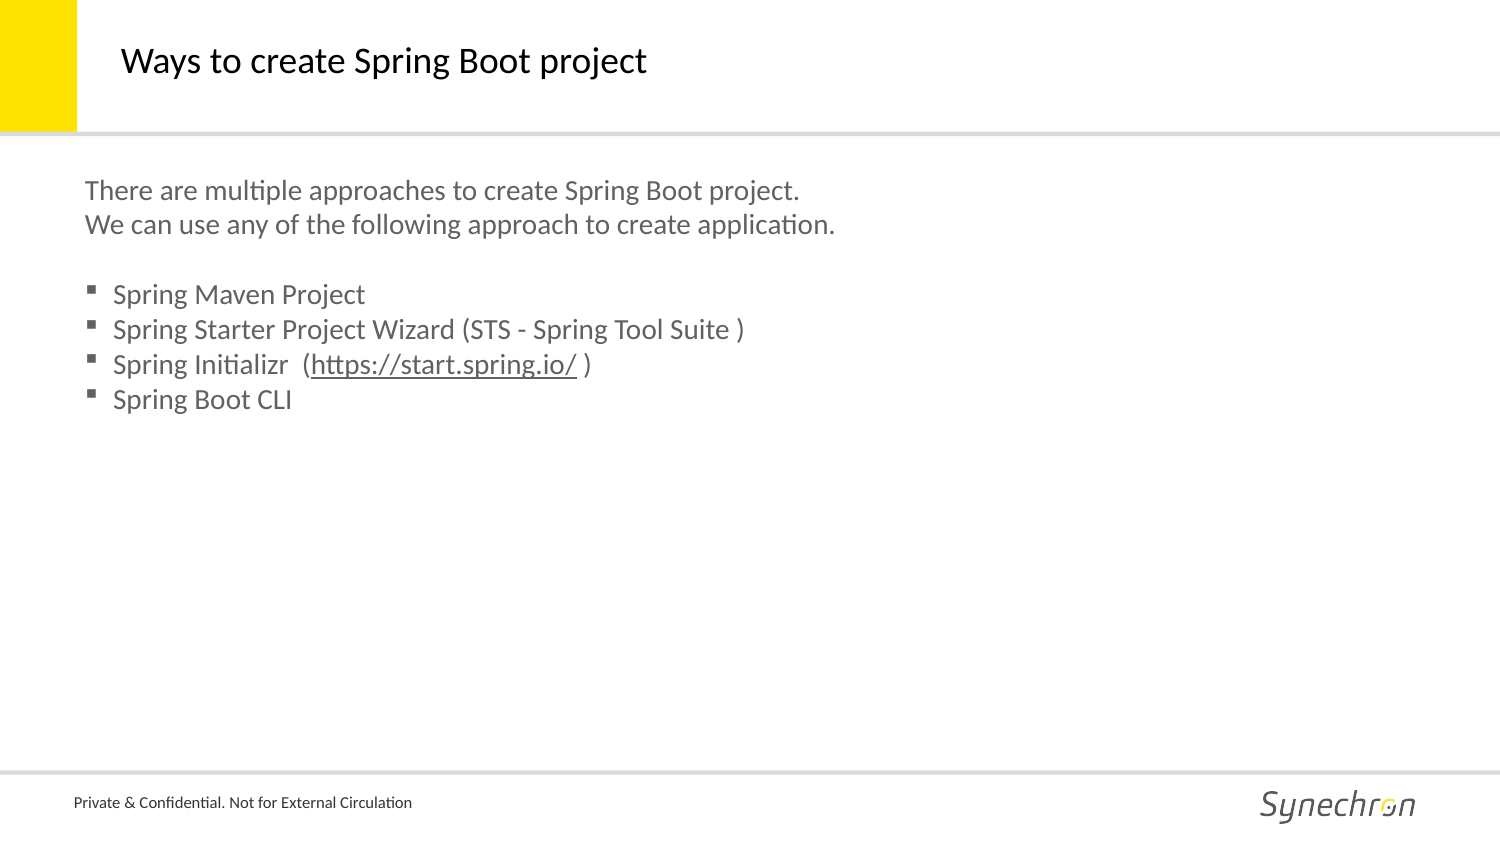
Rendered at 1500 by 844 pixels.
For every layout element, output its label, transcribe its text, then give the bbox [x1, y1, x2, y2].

text_box There are multiple approaches to create Spring Boot project. We can use any of the following approach to create application. Spring Maven Project Spring Starter Project Wizard (STS - Spring Tool Suite ) Spring Initializr (https://start.spring.io/ ) Spring Boot CLI [70, 163, 1365, 493]
text_box Ways to create Spring Boot project [106, 29, 1460, 92]
picture [1260, 790, 1415, 824]
